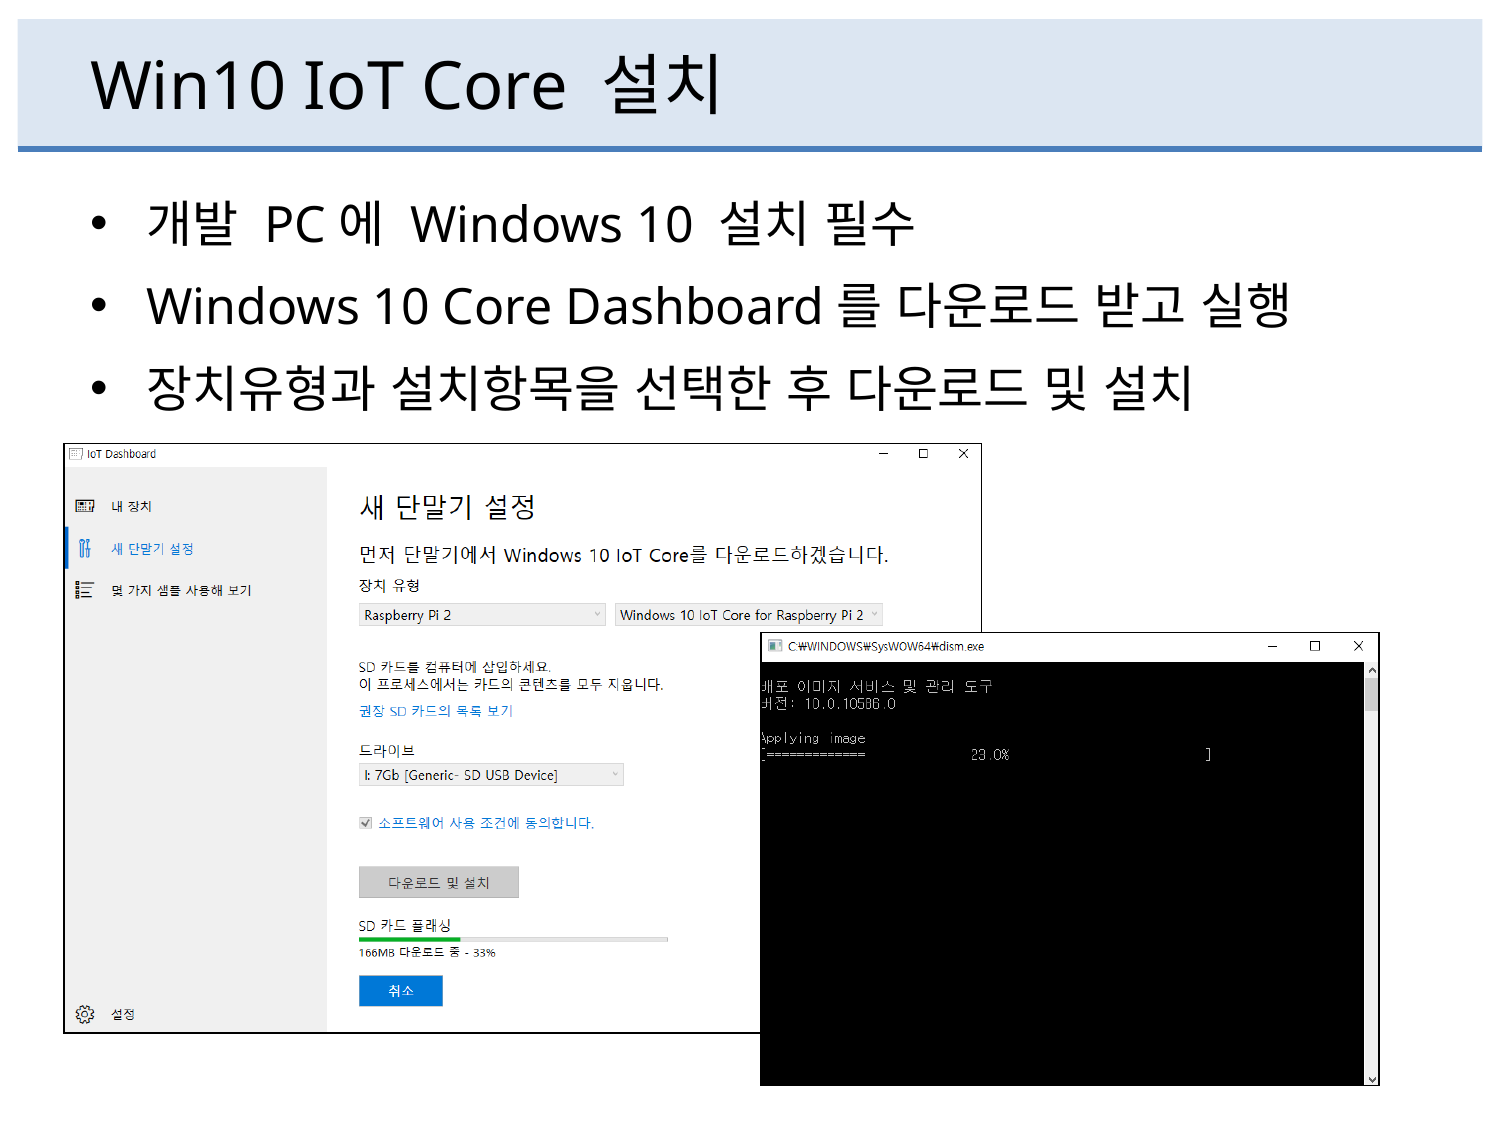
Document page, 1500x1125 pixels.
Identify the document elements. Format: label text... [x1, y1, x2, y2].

picture [64, 444, 1379, 1085]
title Win10 IoT Core 설치 [75, 19, 857, 147]
list 개발 PC에 Windows 10 설치 필수 Windows 10 Core Dashboard를 다운로드 받고 실행 장치유형과 설치항목을 선택한 후 다운로드 및 설치 [75, 184, 1425, 1012]
